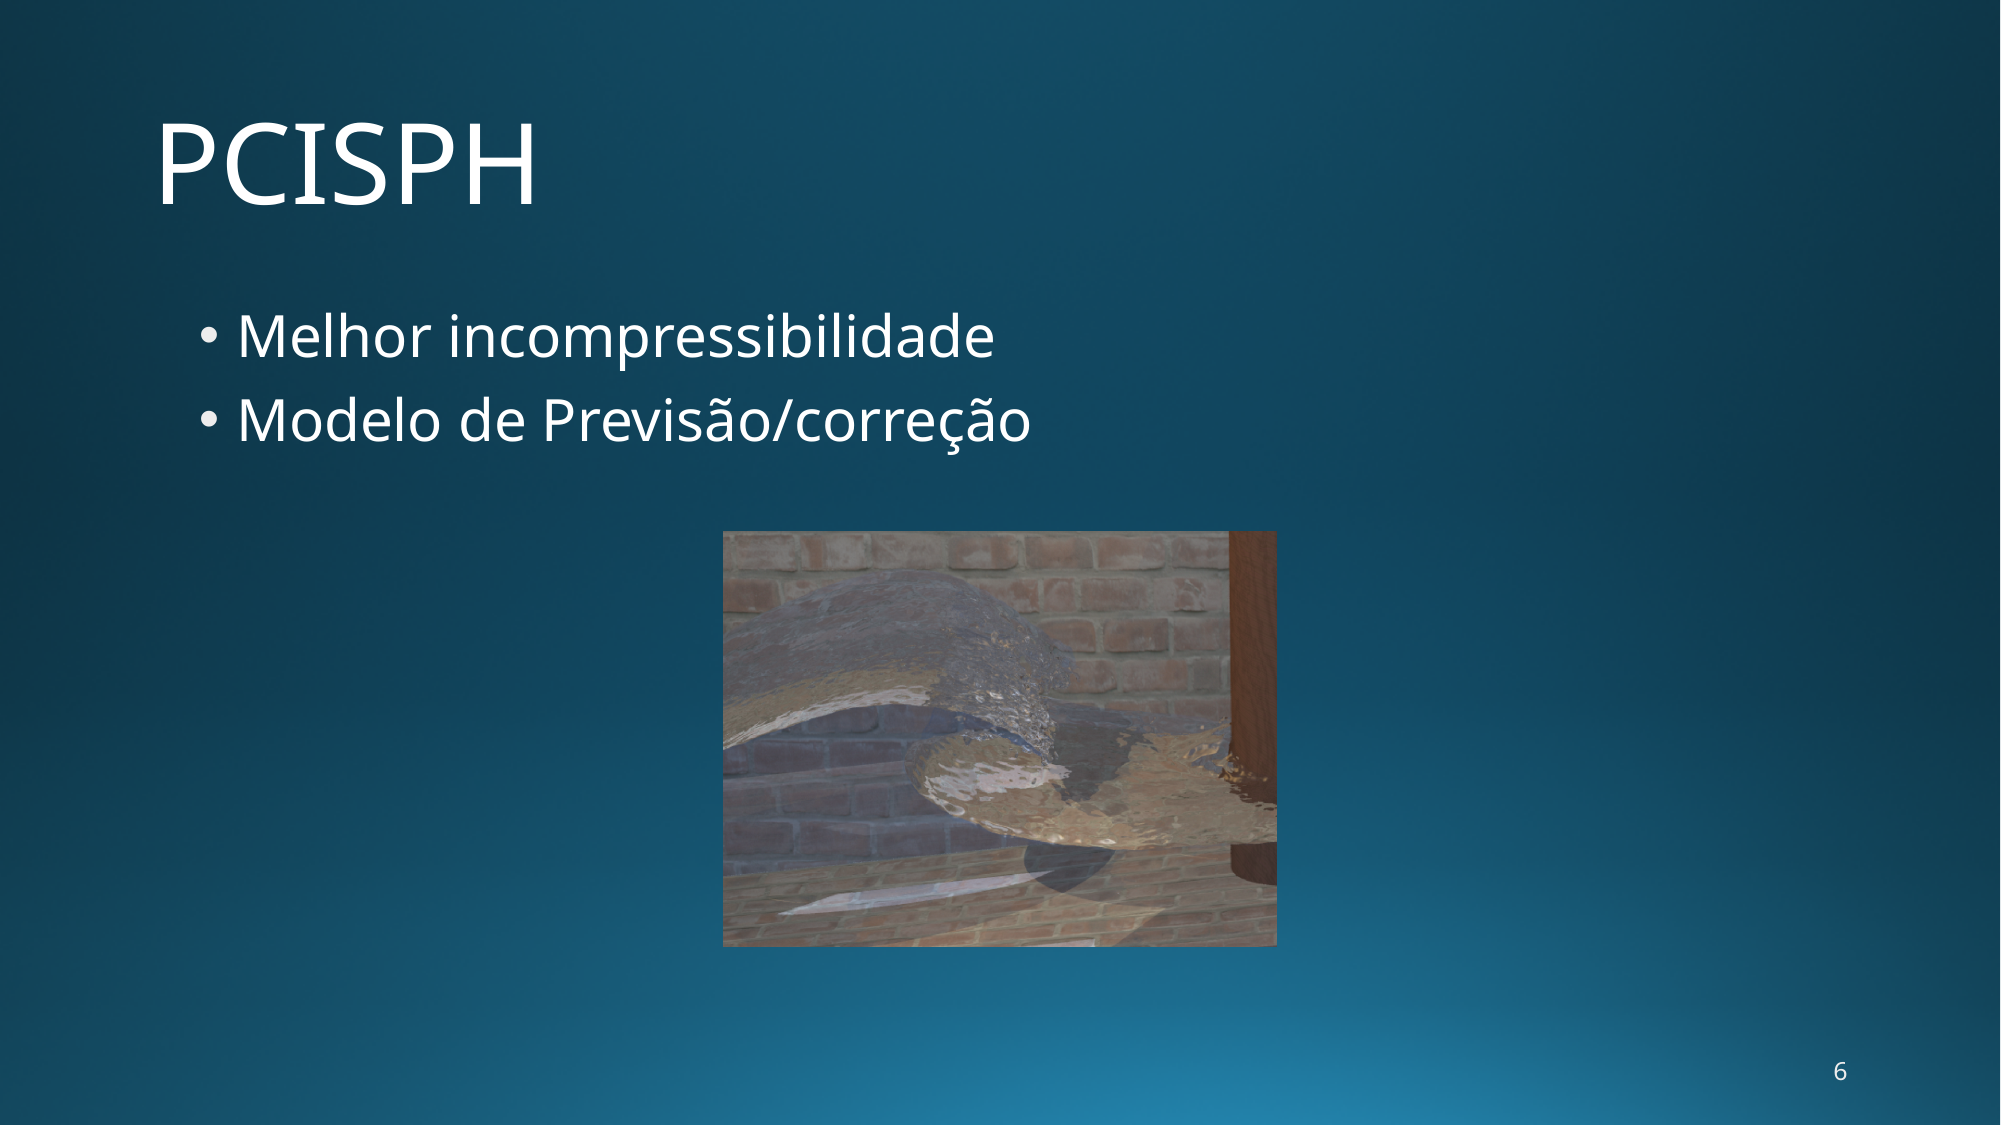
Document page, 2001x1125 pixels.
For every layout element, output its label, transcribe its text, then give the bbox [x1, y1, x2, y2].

picture [0, 0, 2001, 1125]
slide_number 6 [1412, 1042, 1863, 1103]
list Melhor incompressibilidade Modelo de Previsão/correção [183, 299, 1863, 1014]
title PCISPH [137, 59, 1863, 278]
